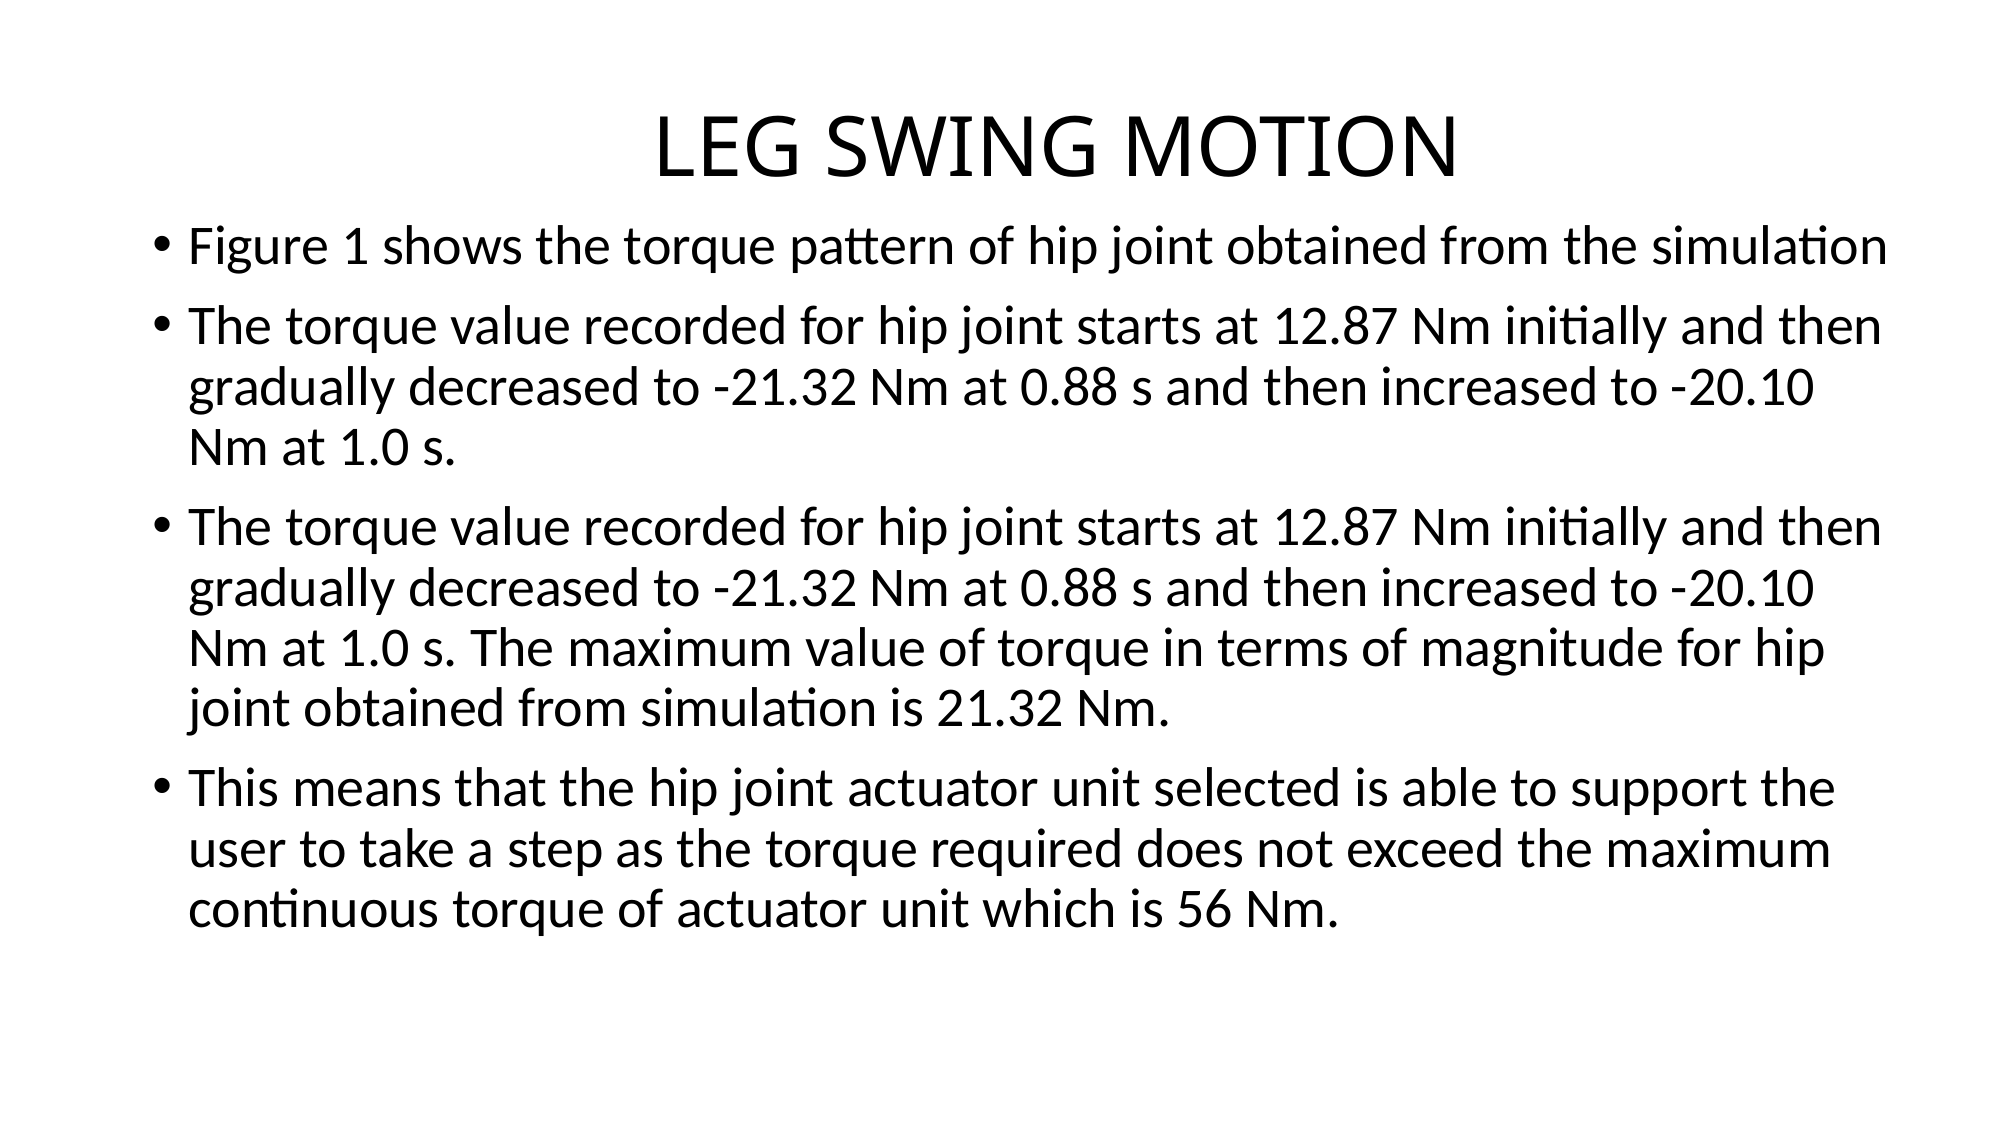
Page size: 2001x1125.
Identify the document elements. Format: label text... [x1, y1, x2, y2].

list Figure 1 shows the torque pattern of hip joint obtained from the simulation The torque value recorded for hip joint starts at 12.87 Nm initially and then gradually decreased to -21.32 Nm at 0.88 s and then increased to -20.10 Nm at 1.0 s. The torque value recorded for hip joint starts at 12.87 Nm initially and then gradually decreased to -21.32 Nm at 0.88 s and then increased to -20.10 Nm at 1.0 s. The maximum value of torque in terms of magnitude for hip joint obtained from simulation is 21.32 Nm. This means that the hip joint actuator unit selected is able to support the user to take a step as the torque required does not exceed the maximum continuous torque of actuator unit which is 56 Nm. [137, 208, 1905, 1014]
title LEG SWING MOTION [137, 41, 1863, 208]
